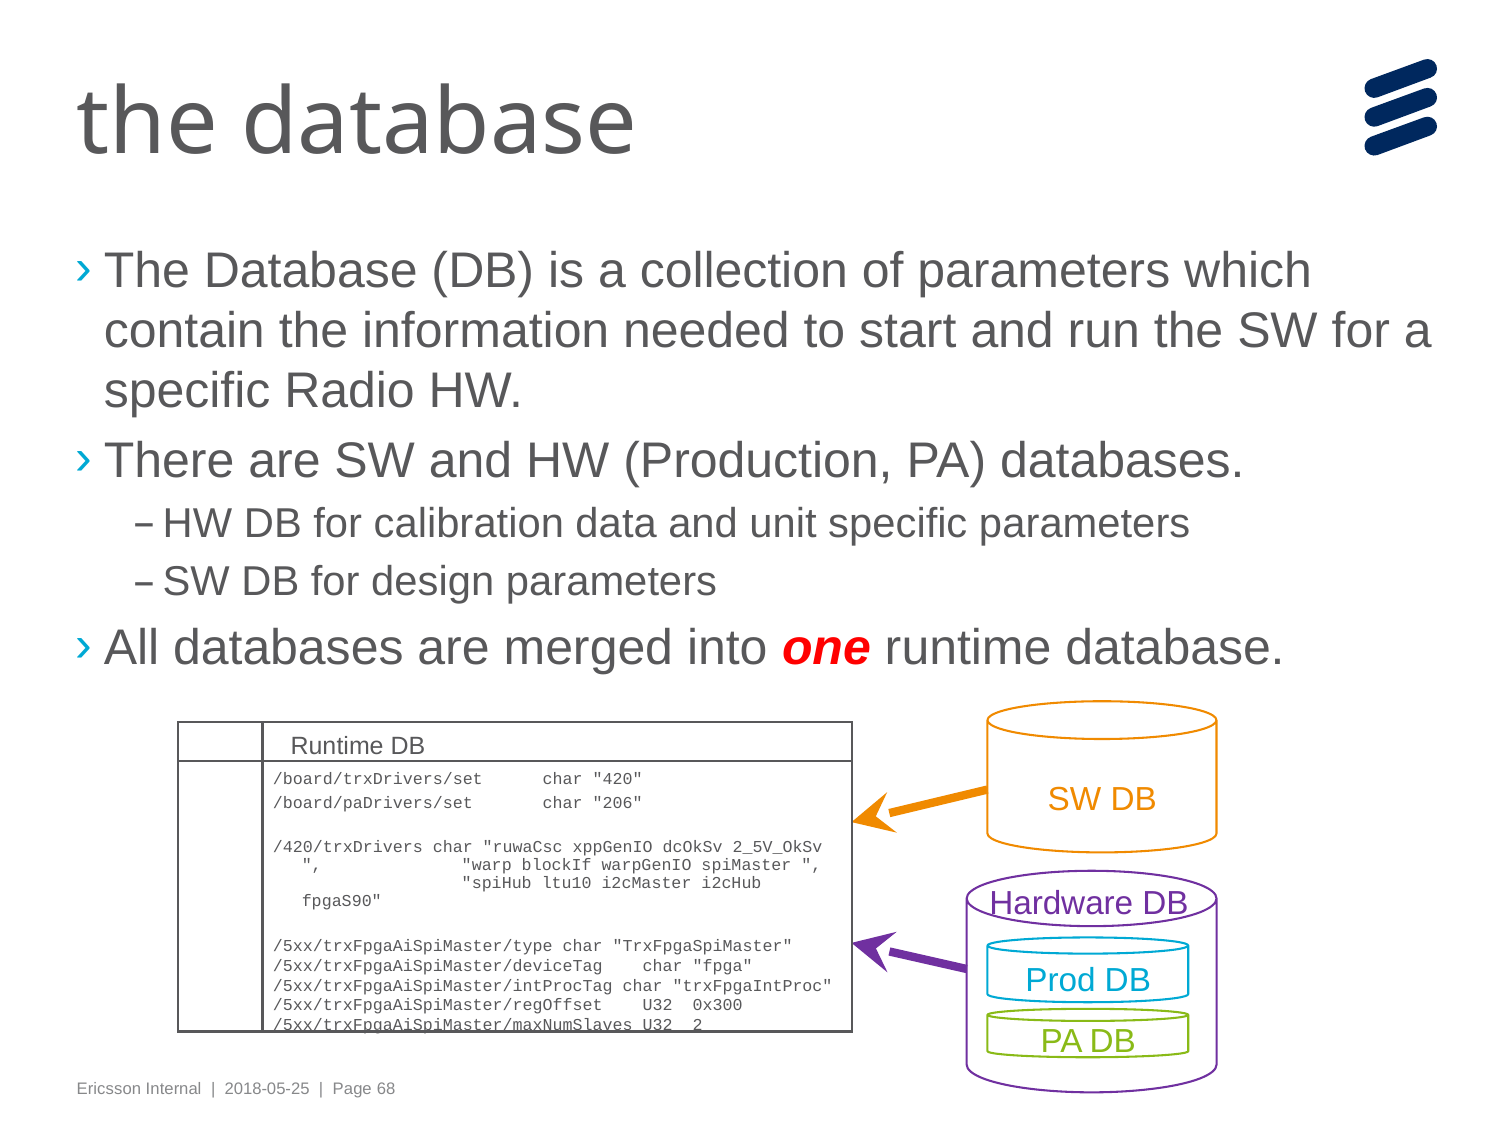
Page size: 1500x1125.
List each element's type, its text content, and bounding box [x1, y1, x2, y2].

list The Database (DB) is a collection of parameters which contain the information needed to start and run the SW for a specific Radio HW. There are SW and HW (Production, PA) databases. HW DB for calibration data and unit specific parameters SW DB for design parameters All databases are merged into one runtime database. [63, 237, 1452, 849]
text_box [178, 721, 852, 1032]
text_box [966, 859, 1217, 1093]
text_box [864, 807, 875, 828]
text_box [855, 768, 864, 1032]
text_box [987, 701, 1217, 853]
text_box [864, 937, 874, 958]
title the database [64, 39, 1295, 218]
